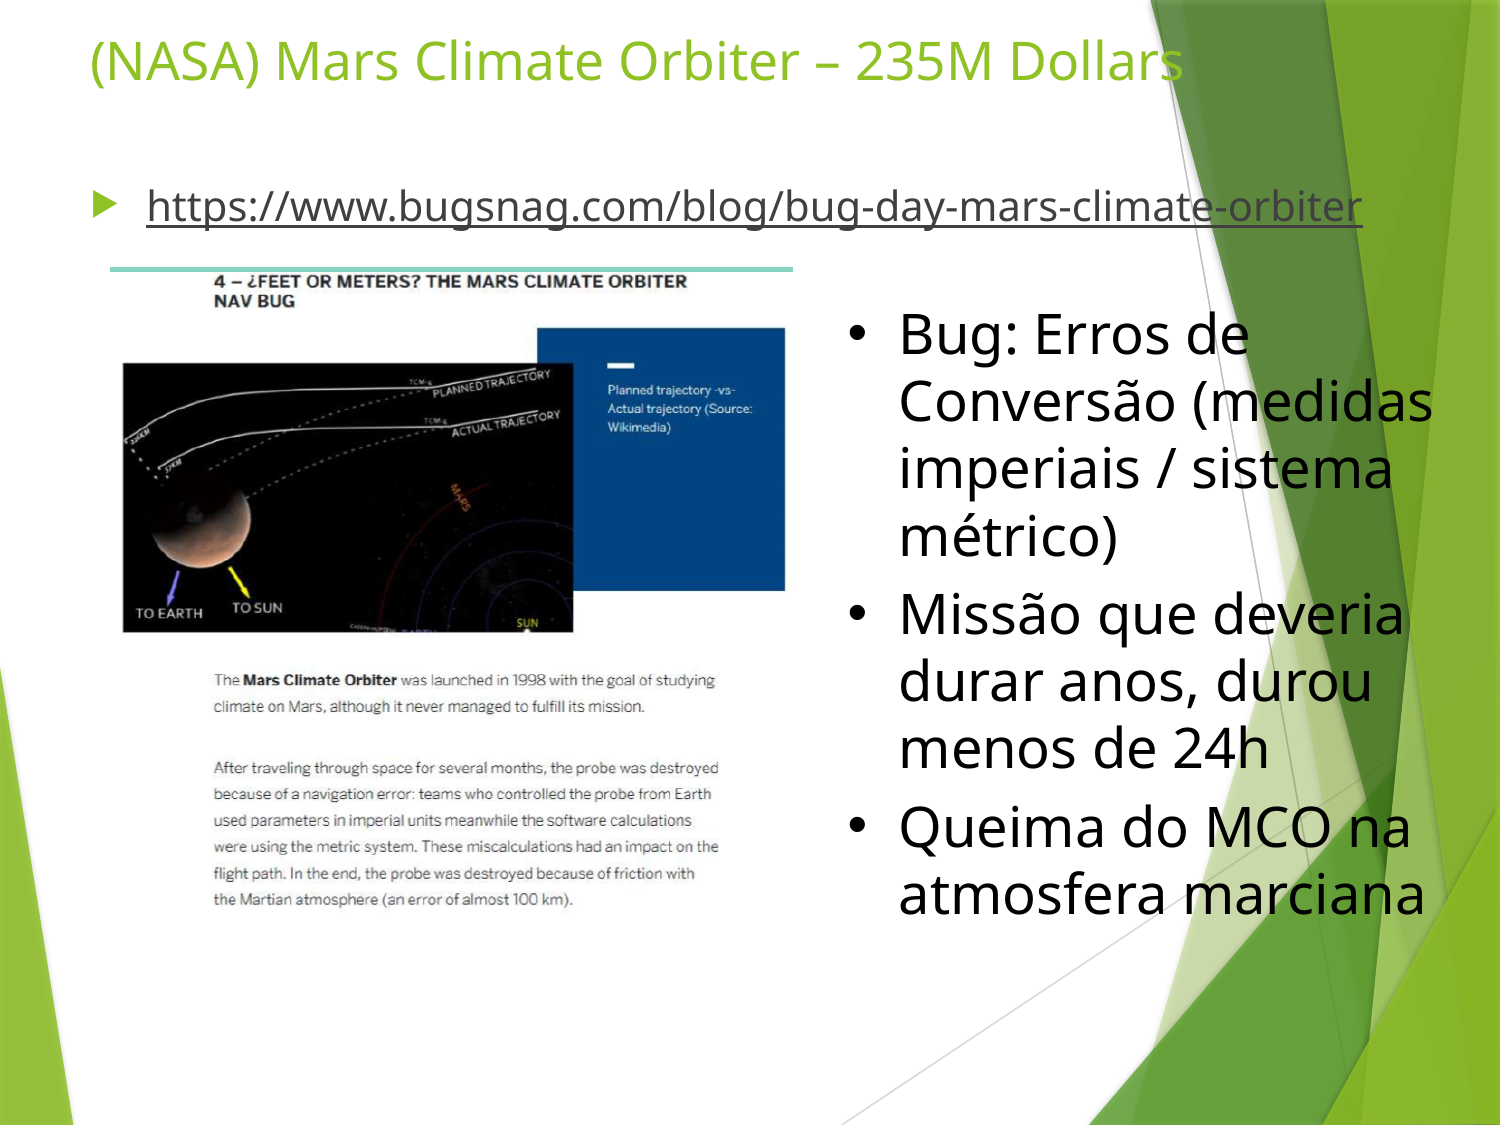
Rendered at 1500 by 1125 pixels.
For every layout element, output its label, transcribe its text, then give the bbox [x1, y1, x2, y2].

picture [109, 266, 794, 921]
title (NASA) Mars Climate Orbiter – 235M Dollars [75, 19, 1425, 138]
list https://www.bugsnag.com/blog/bug-day-mars-climate-orbiter [75, 172, 1500, 905]
text_box Bug: Erros de Conversão (medidas imperiais / sistema métrico) Missão que deveria durar anos, durou menos de 24h Queima do MCO na atmosfera marciana [832, 290, 1471, 941]
